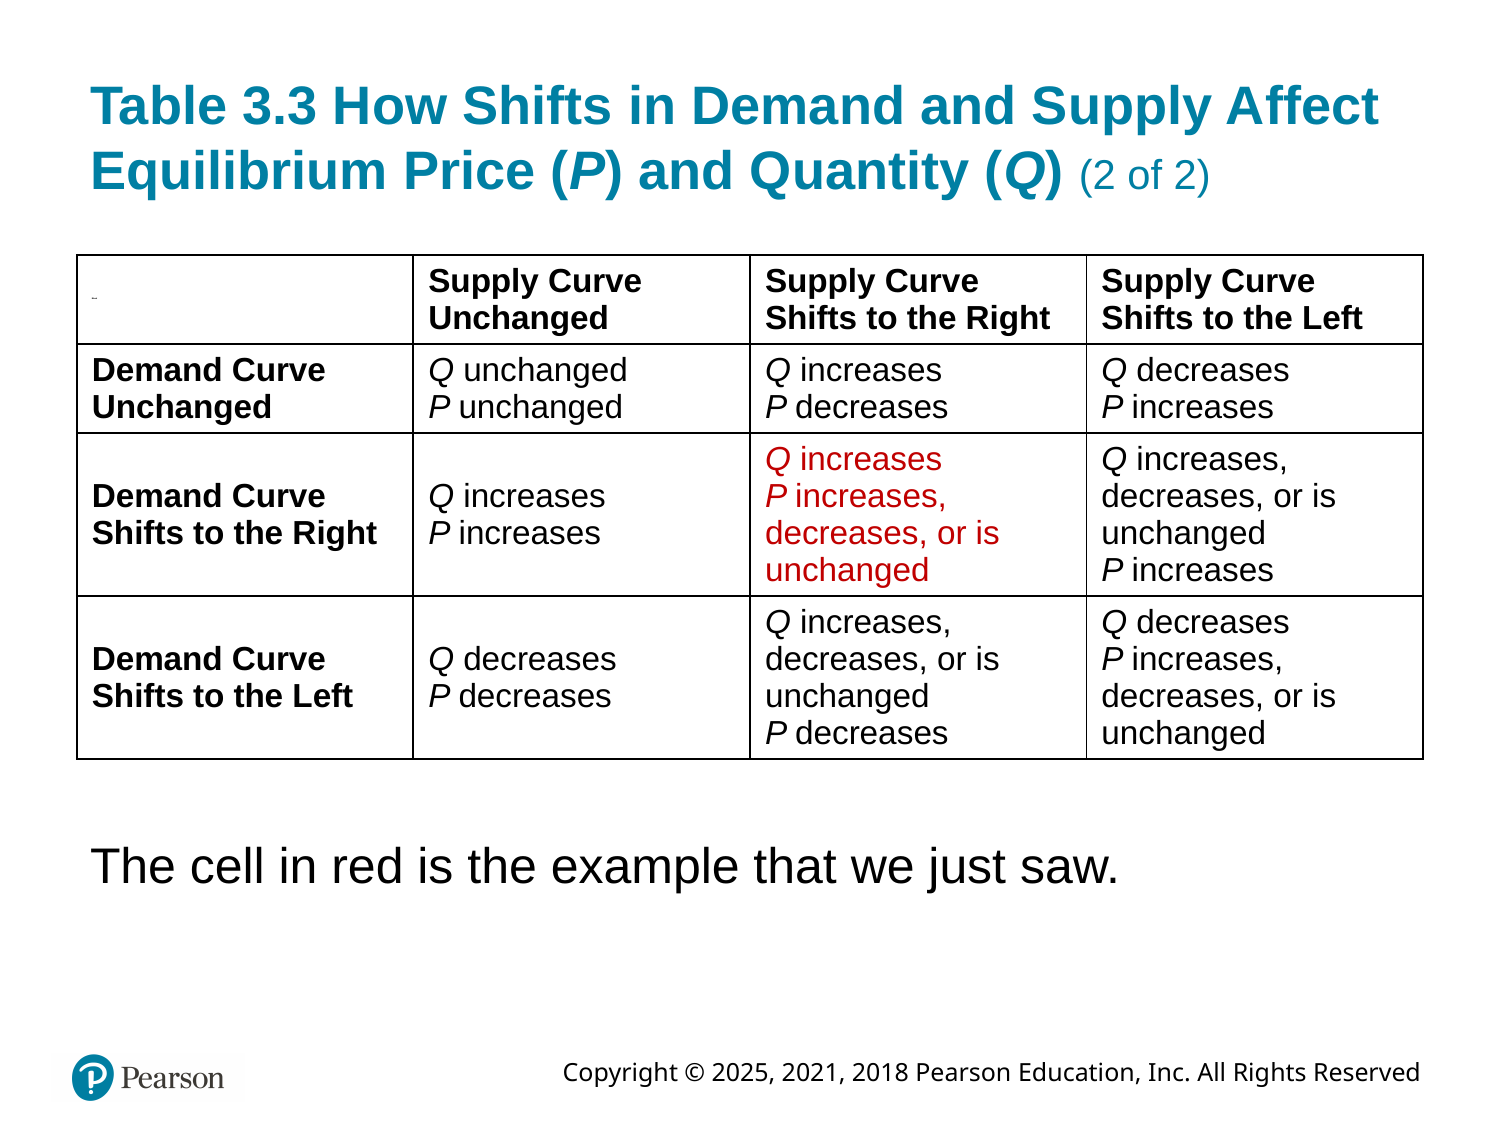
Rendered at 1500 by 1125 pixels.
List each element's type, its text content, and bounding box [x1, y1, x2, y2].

table_cell Demand Curve Shifts to the Right [78, 434, 412, 595]
table_header Supply Curve Unchanged [414, 256, 749, 343]
table_cell Demand Curve Unchanged [78, 345, 412, 432]
table_cell Q decreases P increases [1087, 345, 1422, 432]
table_header Supply Curve Shifts to the Right [751, 256, 1086, 343]
table_cell Demand Curve Shifts to the Left [78, 597, 412, 758]
list The cell in red is the example that we just saw. [75, 818, 1425, 913]
table_cell Q increases P increases, decreases, or is unchanged [751, 434, 1086, 595]
table_cell Q decreases P increases, decreases, or is unchanged [1087, 597, 1422, 758]
picture [51, 1053, 245, 1102]
table_cell Q unchanged P unchanged [414, 345, 749, 432]
table_cell Q increases P increases [414, 434, 749, 595]
table_cell Q increases, decreases, or is unchanged P increases [1087, 434, 1422, 595]
table_header Supply Curve Shifts to the Left [1087, 256, 1422, 343]
table_cell Q increases, decreases, or is unchanged P decreases [751, 597, 1086, 758]
table_header Blank [78, 256, 412, 343]
title Table 3.3 How Shifts in Demand and Supply Affect Equilibrium Price (P) and Quantity (Q) (2 of 2) [75, 35, 1425, 216]
table_cell Q decreases P decreases [414, 597, 749, 758]
table_cell Q increases P decreases [751, 345, 1086, 432]
